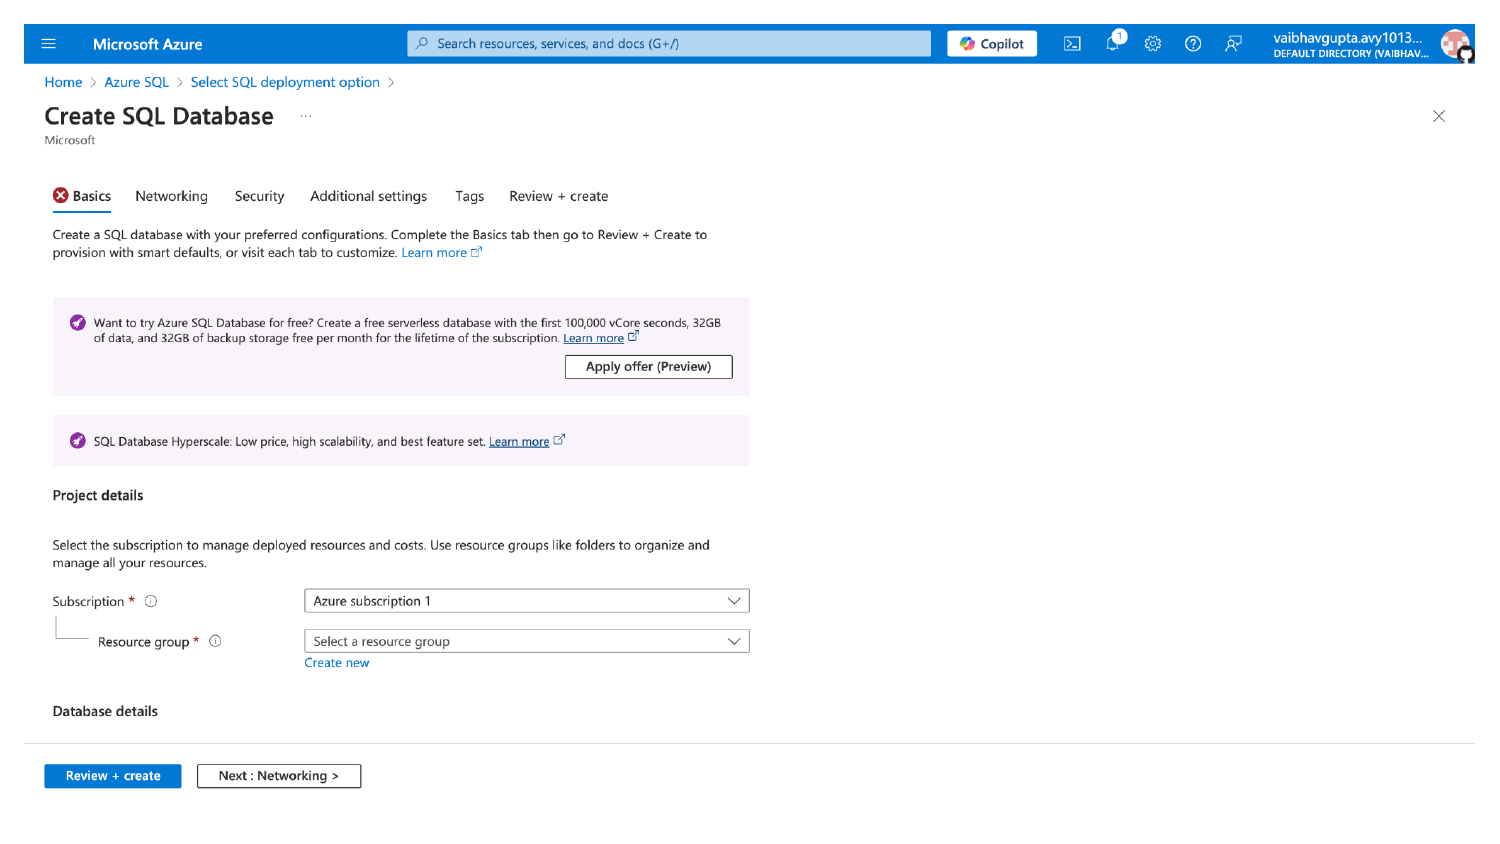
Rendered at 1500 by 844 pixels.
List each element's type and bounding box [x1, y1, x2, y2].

picture [24, 24, 1476, 808]
